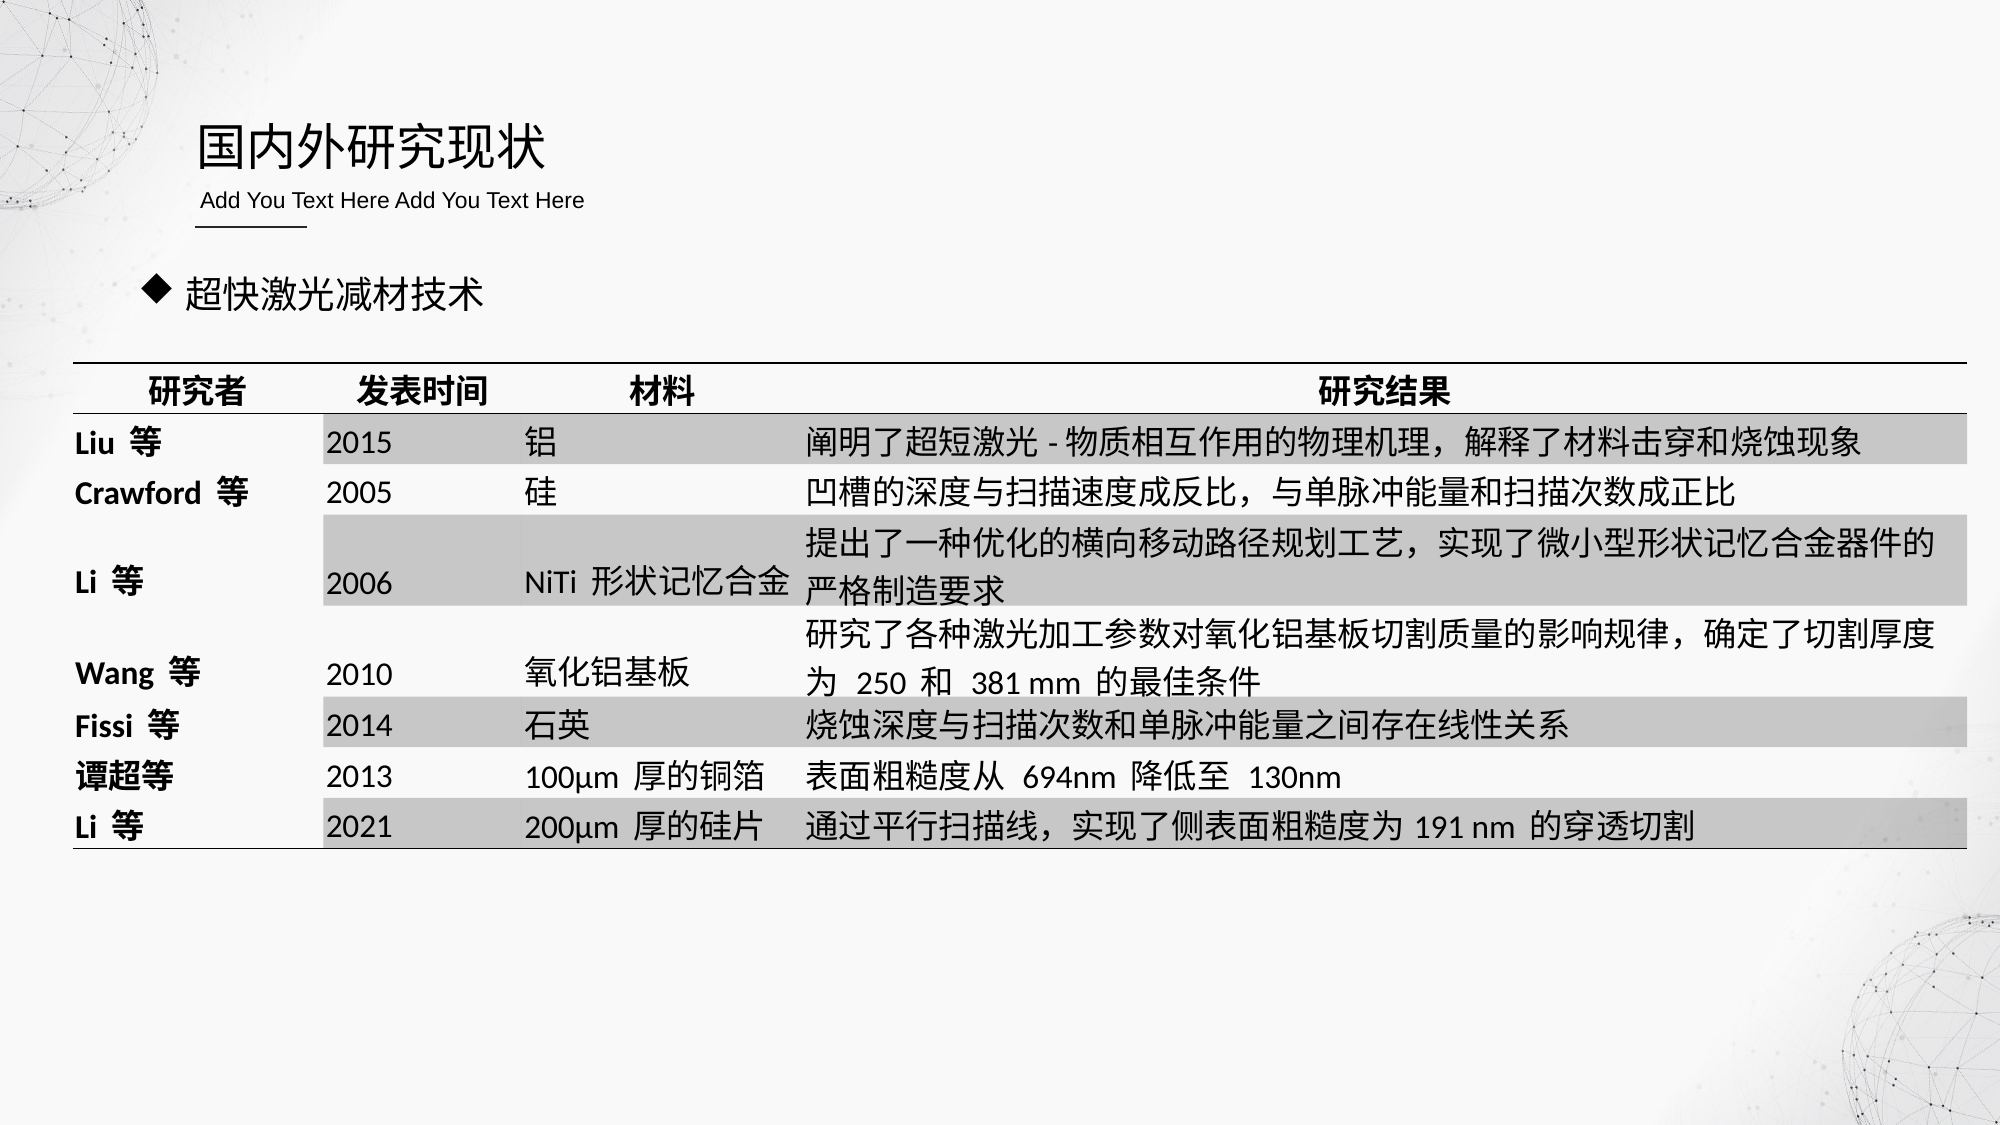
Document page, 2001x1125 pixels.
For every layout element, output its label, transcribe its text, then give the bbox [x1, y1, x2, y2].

table_cell 100μm 厚的铜箔 [522, 747, 804, 798]
table_cell 提出了一种优化的横向移动路径规划工艺，实现了微小型形状记忆合金器件的严格制造要求 [804, 515, 1967, 606]
table_cell Crawford 等 [73, 464, 323, 515]
table_cell 石英 [522, 697, 804, 747]
table_cell 通过平行扫描线，实现了侧表面粗糙度为191 nm 的穿透切割 [804, 798, 1967, 848]
table_cell 烧蚀深度与扫描次数和单脉冲能量之间存在线性关系 [804, 697, 1967, 747]
table_cell 2013 [323, 747, 522, 798]
table_cell NiTi 形状记忆合金 [522, 515, 804, 606]
table_header 发表时间 [323, 364, 522, 413]
table_cell 铝 [522, 414, 804, 464]
table_cell Wang 等 [73, 606, 323, 697]
table_cell 2005 [323, 464, 522, 515]
table_cell 研究了各种激光加工参数对氧化铝基板切割质量的影响规律，确定了切割厚度为 250 和 381 mm 的最佳条件 [804, 606, 1967, 697]
table_header 研究结果 [804, 364, 1967, 413]
table_cell Li 等 [73, 515, 323, 606]
table_cell 表面粗糙度从 694nm 降低至 130nm [804, 747, 1967, 798]
table_cell 2006 [323, 515, 522, 606]
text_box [185, 110, 875, 228]
picture [0, 0, 2000, 1125]
table_cell 2021 [323, 798, 522, 848]
table_header 研究者 [73, 364, 323, 413]
table_cell 氧化铝基板 [522, 606, 804, 697]
table_cell 2014 [323, 697, 522, 747]
table_cell Liu 等 [73, 414, 323, 464]
table_cell Fissi 等 [73, 697, 323, 747]
table_cell 硅 [522, 464, 804, 515]
table_cell Li 等 [73, 798, 323, 848]
table_cell 200μm 厚的硅片 [522, 798, 804, 848]
text_box 超快激光减材技术 [123, 263, 791, 324]
table_cell 凹槽的深度与扫描速度成反比，与单脉冲能量和扫描次数成正比 [804, 464, 1967, 515]
table_cell 阐明了超短激光-物质相互作用的物理机理，解释了材料击穿和烧蚀现象 [804, 414, 1967, 464]
table_cell 谭超等 [73, 747, 323, 798]
table_header 材料 [522, 364, 804, 413]
table_cell 2015 [323, 414, 522, 464]
table_cell 2010 [323, 606, 522, 697]
